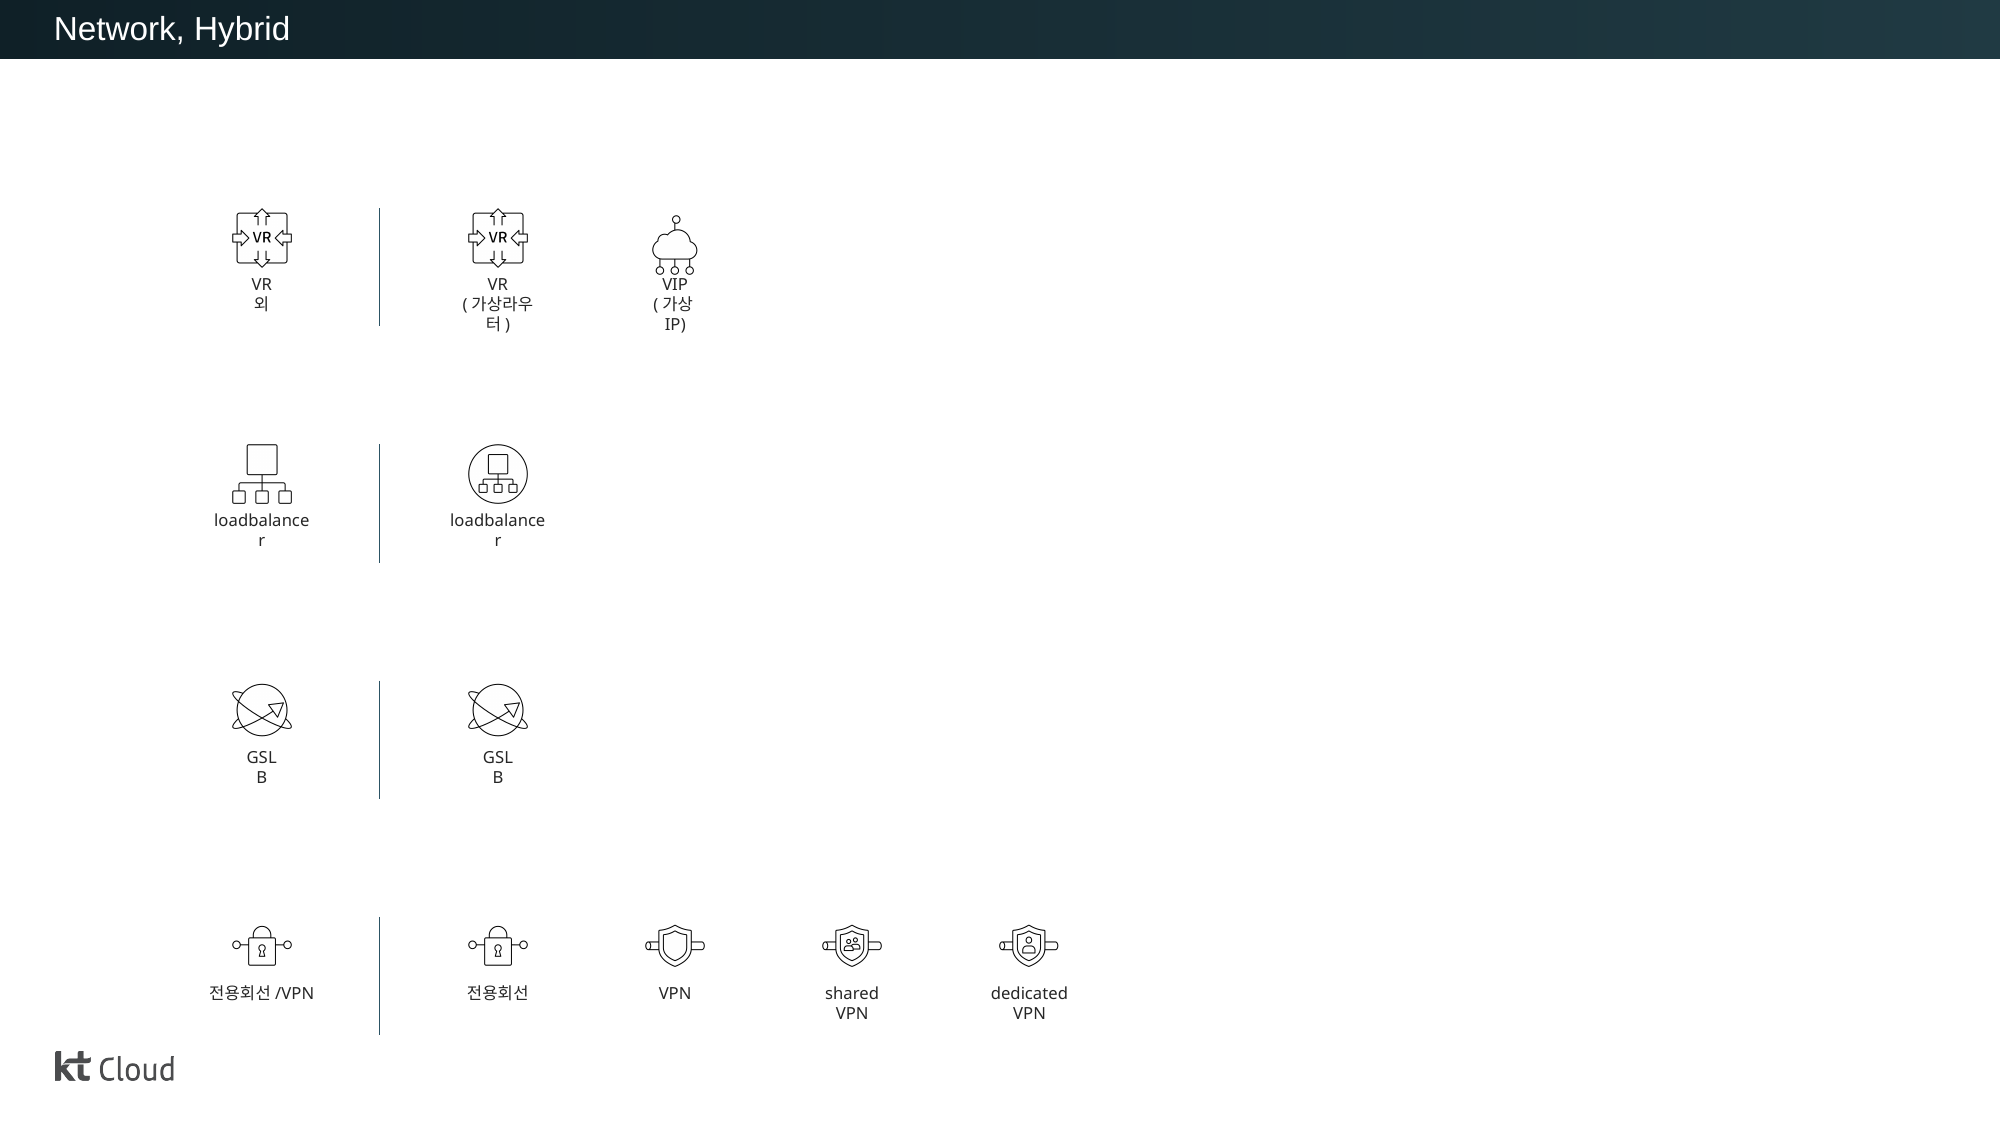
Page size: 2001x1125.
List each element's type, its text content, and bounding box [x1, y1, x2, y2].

text_box dedicated VPN [972, 982, 1087, 1023]
text_box VR 외 [239, 276, 284, 314]
text_box VIP (가상IP) [646, 274, 705, 334]
picture [55, 1051, 174, 1081]
title Network, Hybrid [39, 0, 1770, 59]
text_box shared VPN [807, 982, 898, 1023]
text_box GSLB [478, 748, 518, 787]
picture [231, 923, 292, 970]
text_box VPN [658, 982, 692, 1003]
picture [651, 214, 699, 275]
text_box 전용회선 [464, 982, 532, 1003]
text_box GSLB [242, 748, 282, 787]
text_box 전용회선/VPN [208, 982, 316, 1003]
picture [231, 207, 292, 268]
picture [231, 680, 292, 740]
picture [468, 444, 528, 504]
picture [645, 923, 705, 970]
picture [468, 923, 528, 970]
picture [999, 923, 1060, 970]
text_box loadbalancer [213, 510, 311, 551]
picture [468, 207, 528, 268]
picture [231, 444, 292, 504]
text_box loadbalancer [449, 510, 547, 551]
text_box VR (가상라우터) [450, 274, 546, 334]
picture [468, 680, 528, 740]
picture [822, 923, 883, 970]
